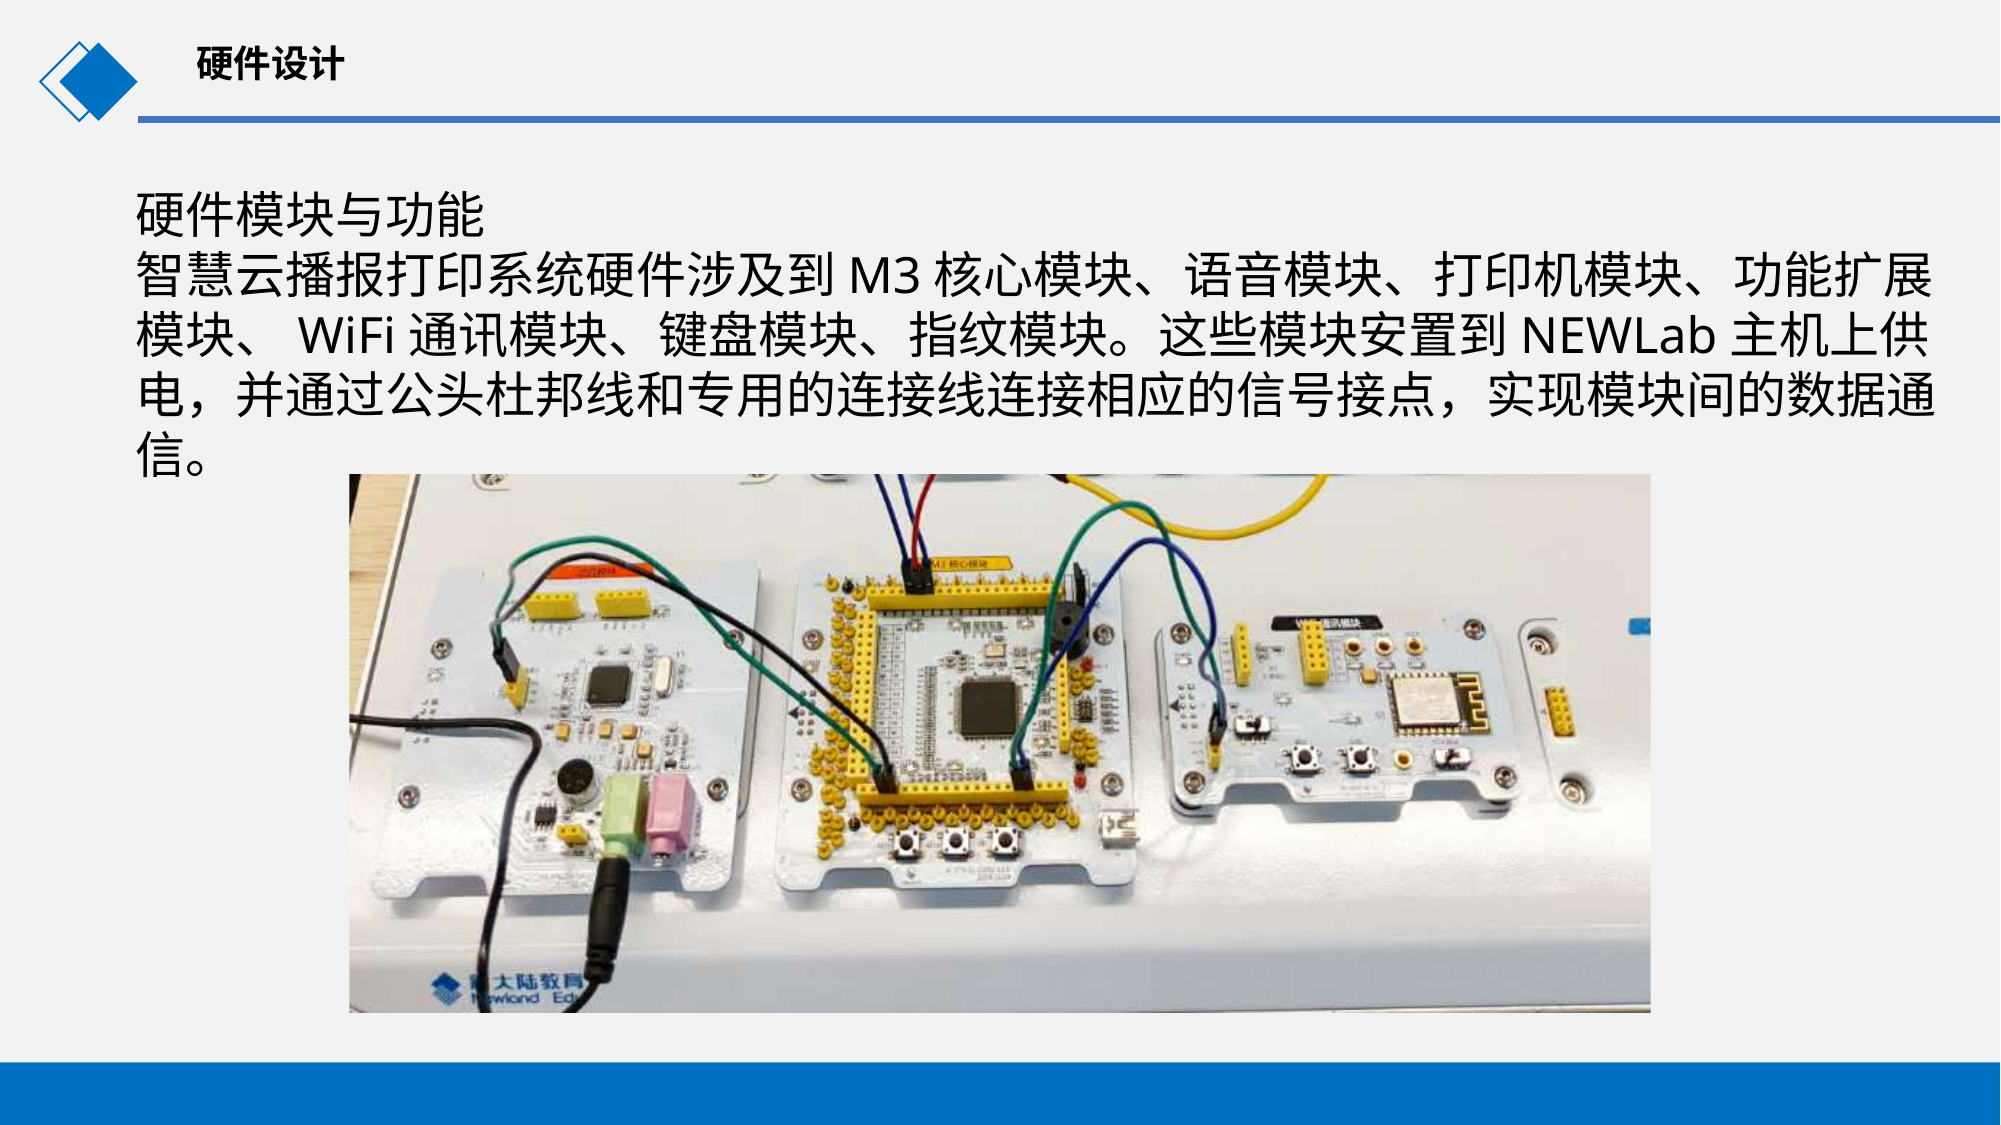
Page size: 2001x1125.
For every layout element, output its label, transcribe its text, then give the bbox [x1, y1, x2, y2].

text_box 硬件模块与功能 智慧云播报打印系统硬件涉及到M3核心模块、语音模块、打印机模块、功能扩展模块、WiFi通讯模块、键盘模块、指纹模块。这些模块安置到NEWLab主机上供电，并通过公头杜邦线和专用的连接线连接相应的信号接点，实现模块间的数据通信。 [121, 175, 1952, 561]
picture [349, 474, 1651, 1013]
text_box 硬件设计 [181, 32, 361, 92]
